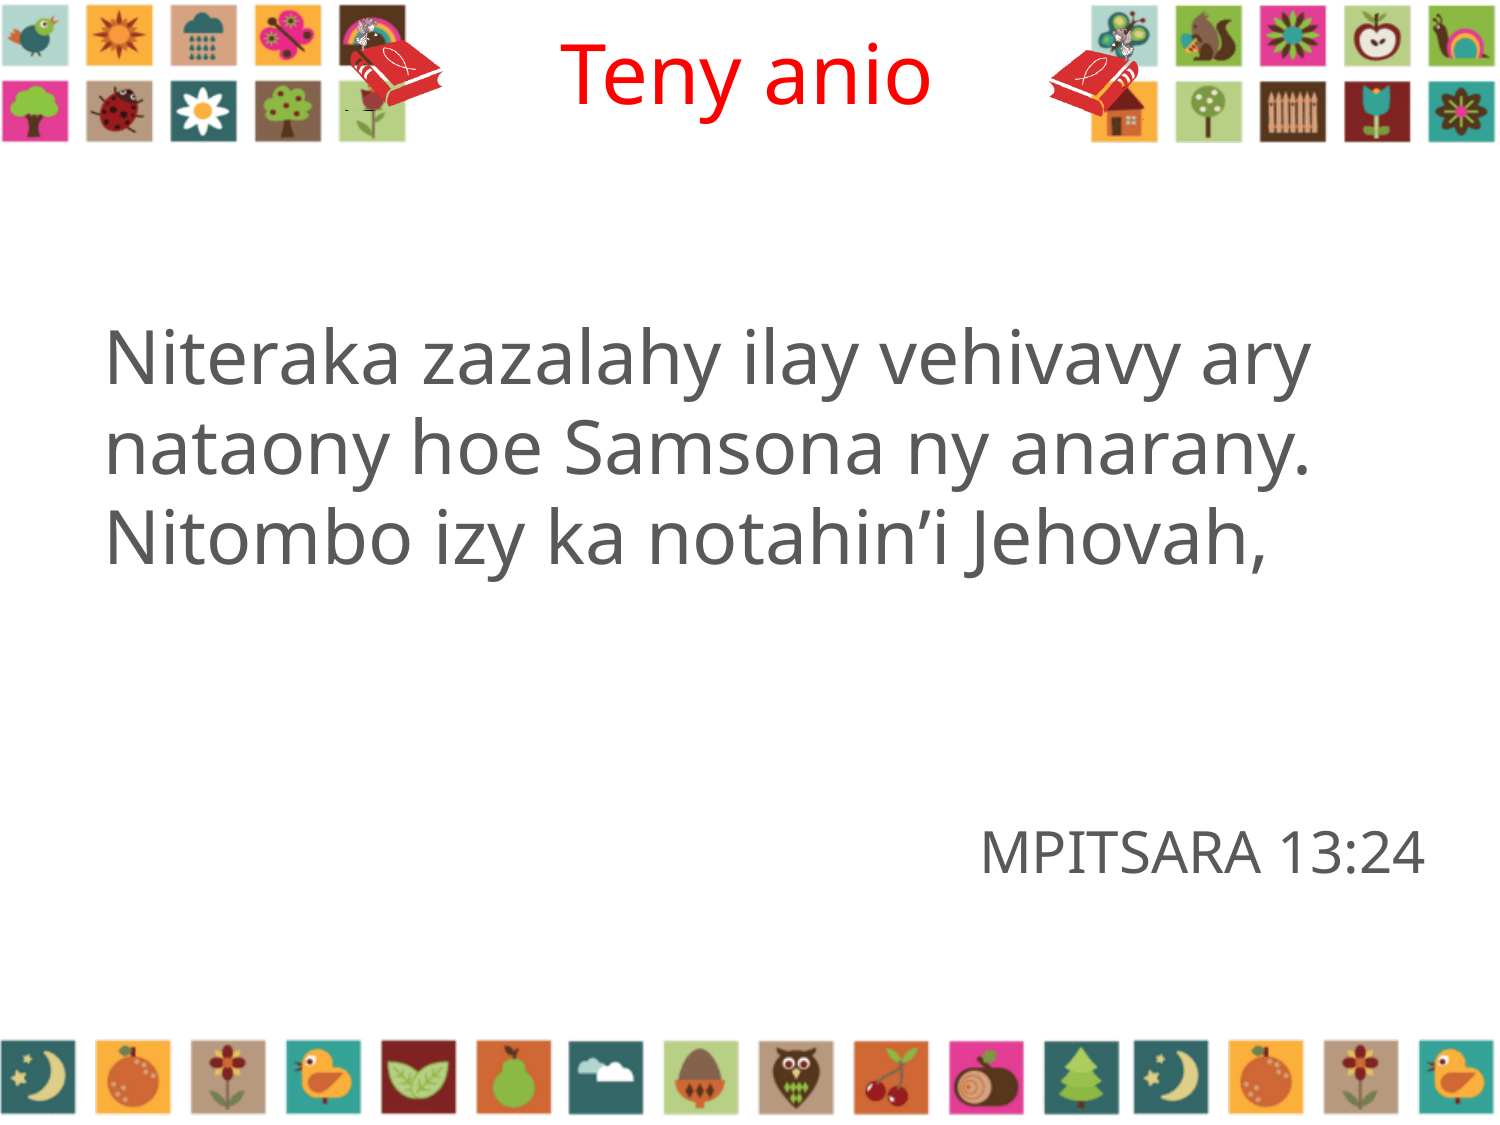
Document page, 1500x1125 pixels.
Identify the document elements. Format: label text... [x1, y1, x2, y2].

picture [0, 3, 475, 150]
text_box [0, 1028, 1500, 1118]
text_box Teny anio [425, 13, 1077, 129]
text_box MPITSARA 13:24 [808, 807, 1441, 893]
text_box Niteraka zazalahy ilay vehivavy ary nataony hoe Samsona ny anarany. Nitombo izy ka notahin’i Jehovah, [88, 302, 1436, 588]
picture [1016, 3, 1500, 150]
